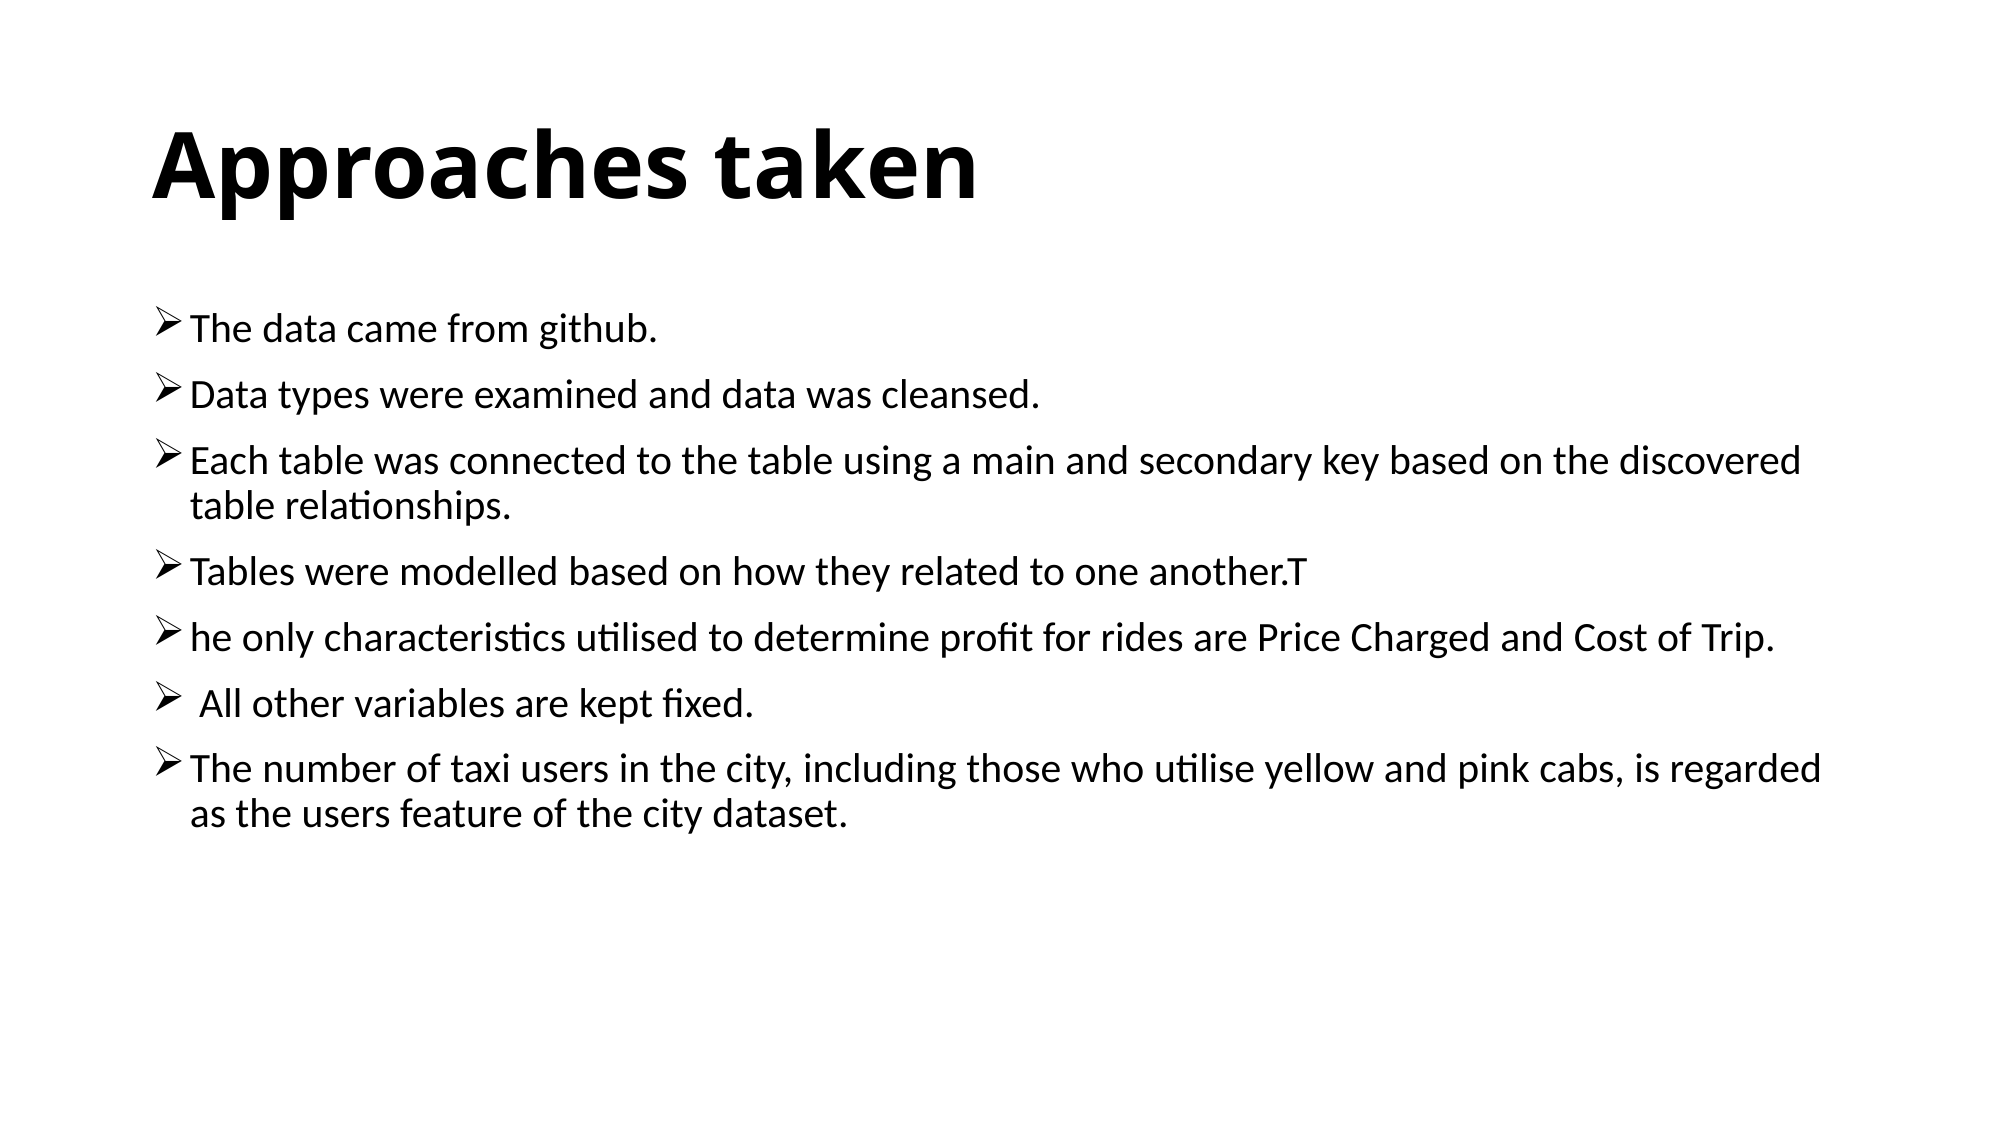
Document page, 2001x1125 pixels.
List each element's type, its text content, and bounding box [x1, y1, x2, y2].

text_box Approaches taken [137, 59, 1863, 278]
text_box The data came from github. Data types were examined and data was cleansed. Each table was connected to the table using a main and secondary key based on the discovered table relationships. Tables were modelled based on how they related to one another.T he only characteristics utilised to determine profit for rides are Price Charged and Cost of Trip. All other variables are kept fixed. The number of taxi users in the city, including those who utilise yellow and pink cabs, is regarded as the users feature of the city dataset. [137, 299, 1863, 1014]
